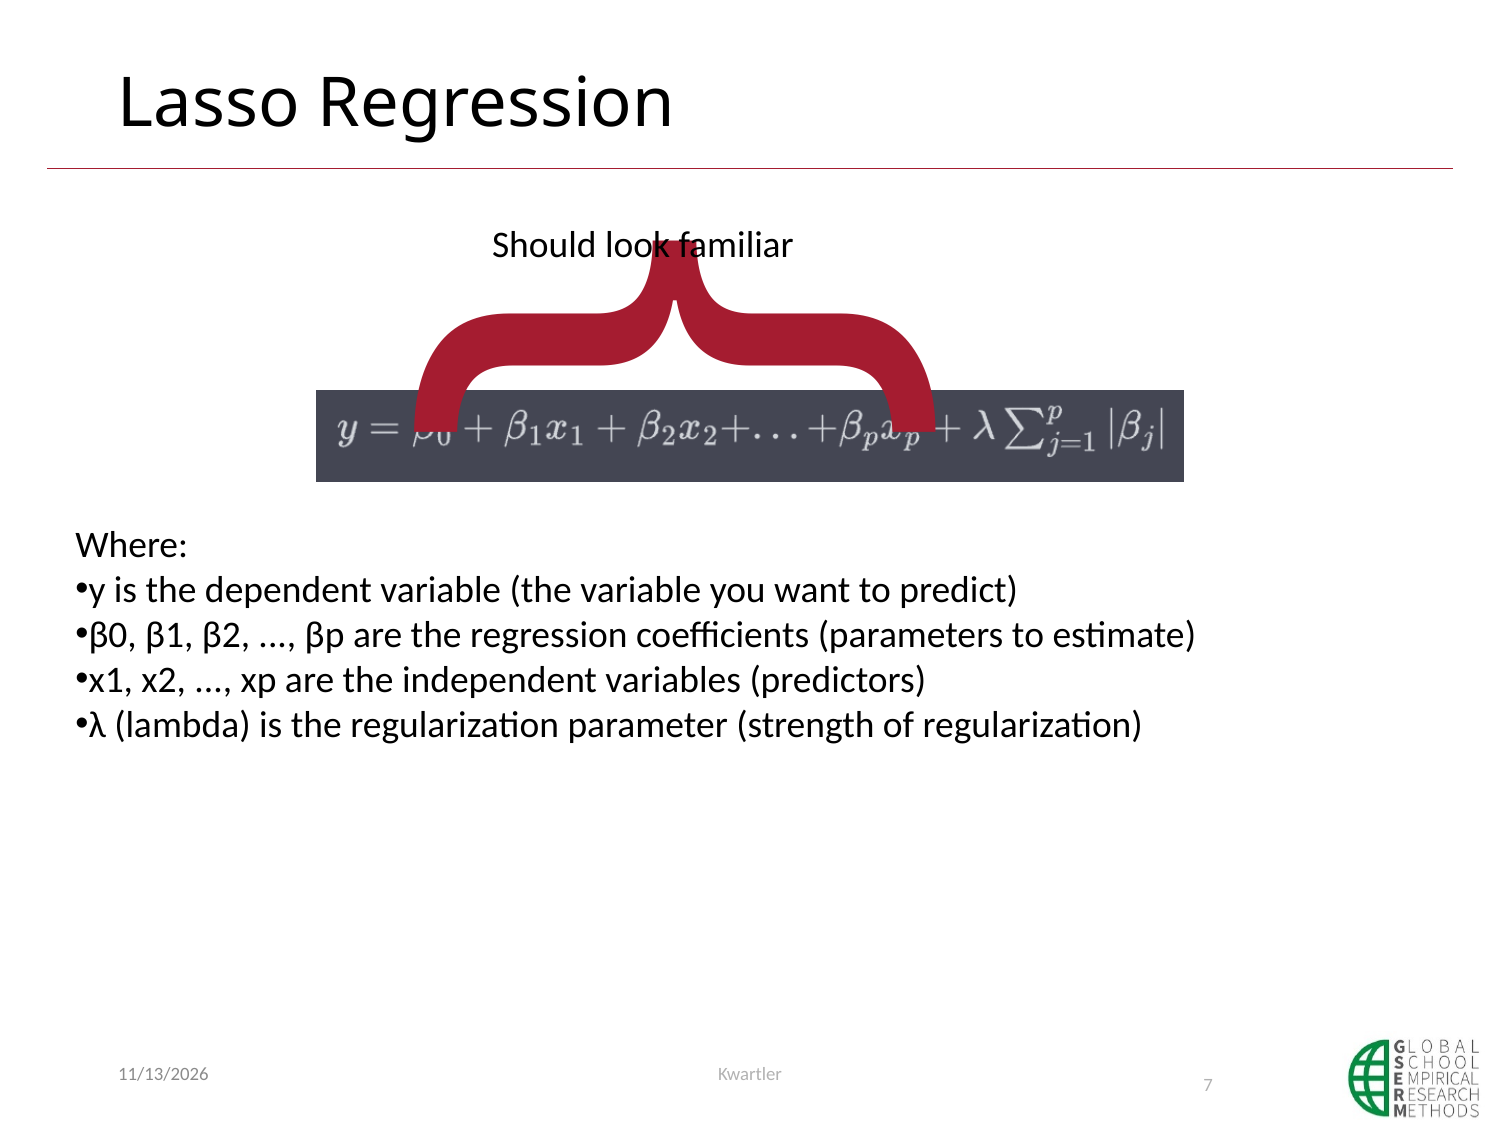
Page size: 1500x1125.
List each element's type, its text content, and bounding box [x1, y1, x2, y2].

text_box Where: y is the dependent variable (the variable you want to predict) β0, β1, β2, ..., βp are the regression coefficients (parameters to estimate) x1, x2, ..., xp are the independent variables (predictors) λ (lambda) is the regularization parameter (strength of regularization) [60, 512, 1489, 753]
text_box Should look familiar [477, 212, 809, 273]
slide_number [103, 1042, 441, 1103]
slide_number 7 [1188, 1042, 1330, 1103]
picture [316, 390, 1184, 482]
picture [1342, 1031, 1500, 1120]
footer Kwartler [496, 1042, 1004, 1103]
text_box } [236, 208, 969, 466]
title Lasso Regression [103, 59, 1397, 157]
